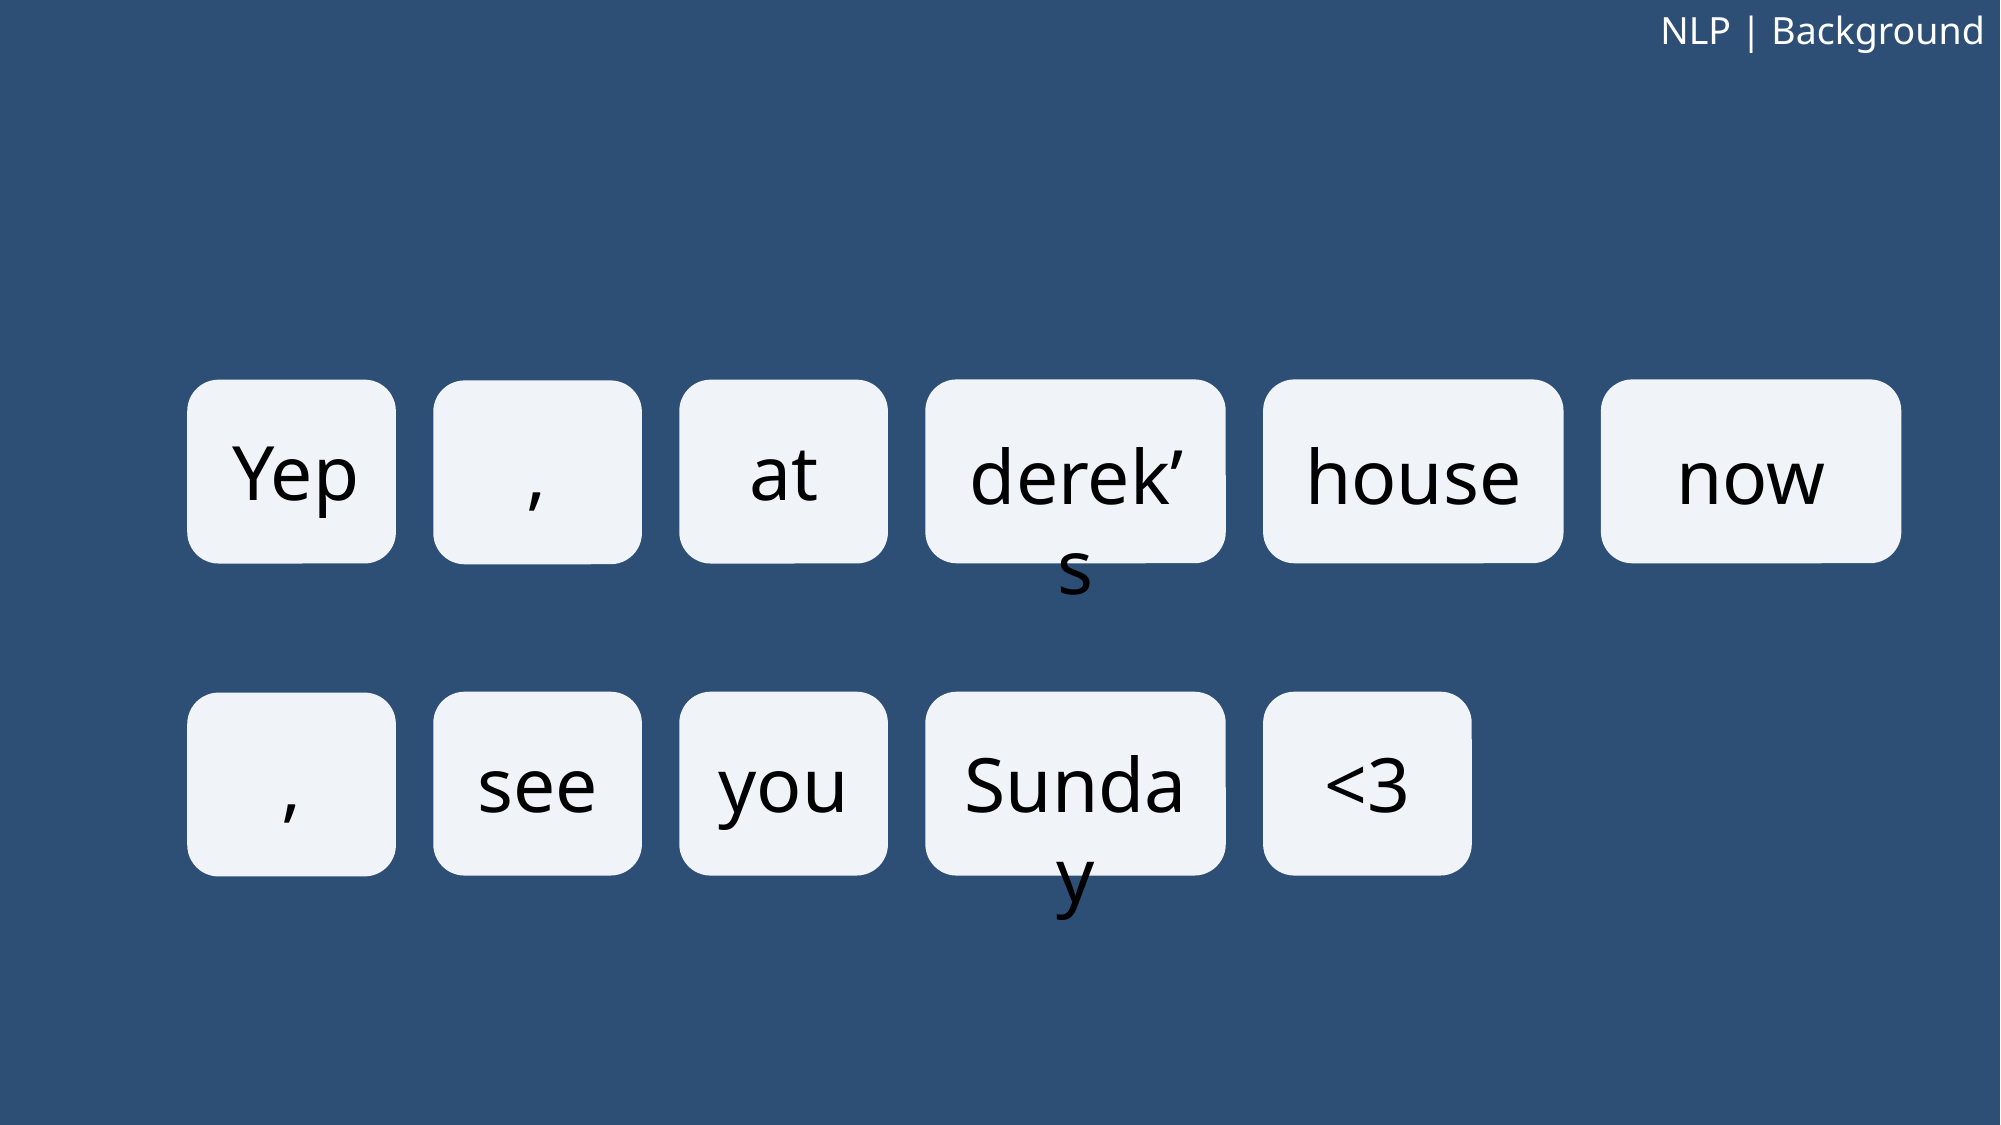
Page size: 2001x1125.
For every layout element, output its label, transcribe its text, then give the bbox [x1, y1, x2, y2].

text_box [1601, 380, 1901, 563]
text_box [1264, 692, 1471, 875]
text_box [188, 693, 395, 876]
text_box NLP | Background [1143, 0, 2000, 60]
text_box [434, 692, 641, 875]
text_box Yep [217, 418, 376, 524]
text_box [680, 380, 887, 563]
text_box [926, 380, 1225, 563]
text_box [680, 692, 887, 875]
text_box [1264, 380, 1563, 563]
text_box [434, 381, 641, 564]
text_box [187, 379, 396, 564]
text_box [926, 692, 1225, 875]
